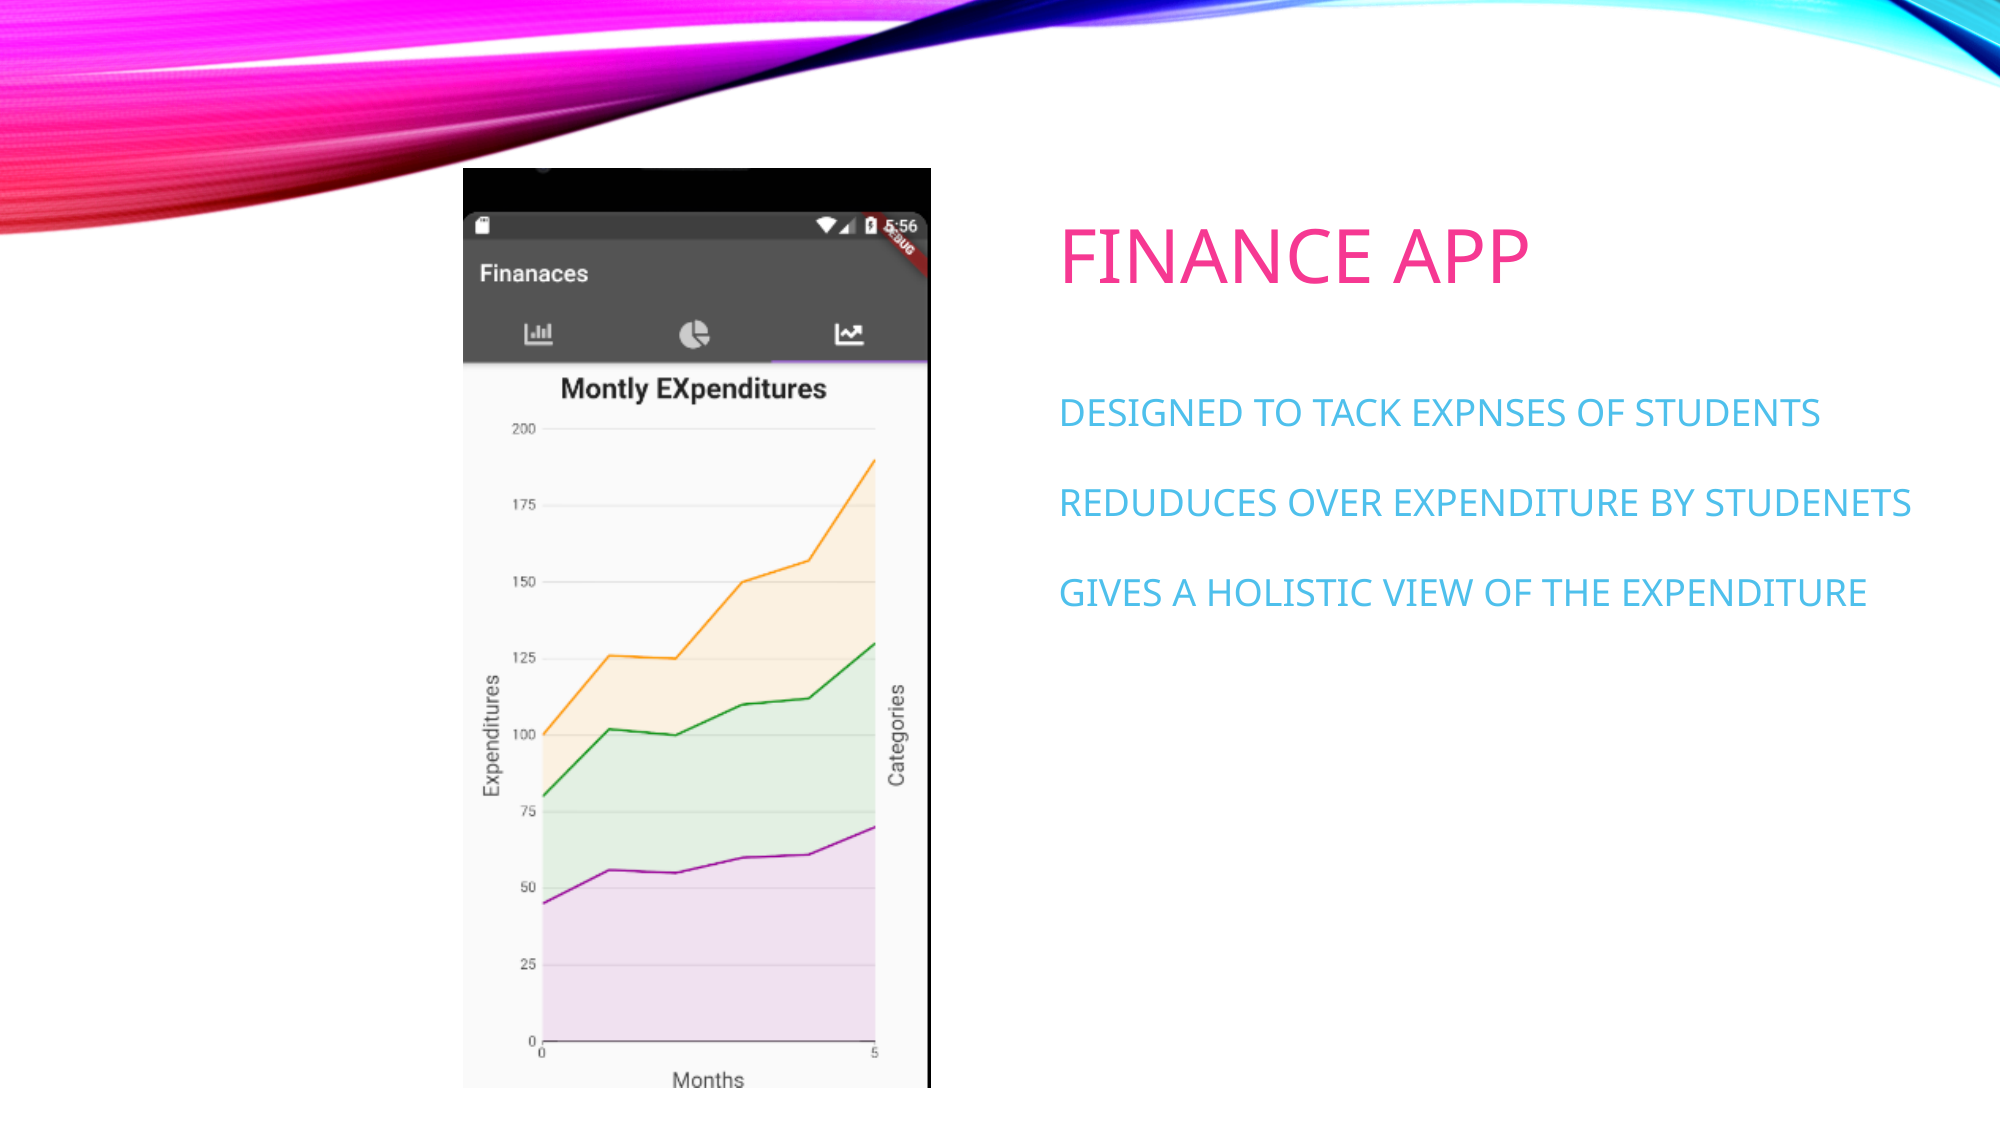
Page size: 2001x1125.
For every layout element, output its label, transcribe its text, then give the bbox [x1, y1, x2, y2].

picture [0, 0, 2000, 1088]
picture [1890, 0, 2000, 75]
picture [1910, 0, 2000, 45]
text_box FINANCE APP DESIGNED TO TACK EXPNSES OF STUDENTS REDUDUCES OVER EXPENDITURE BY STUDENETS GIVES A HOLISTIC VIEW OF THE EXPENDITURE [1044, 201, 1978, 712]
